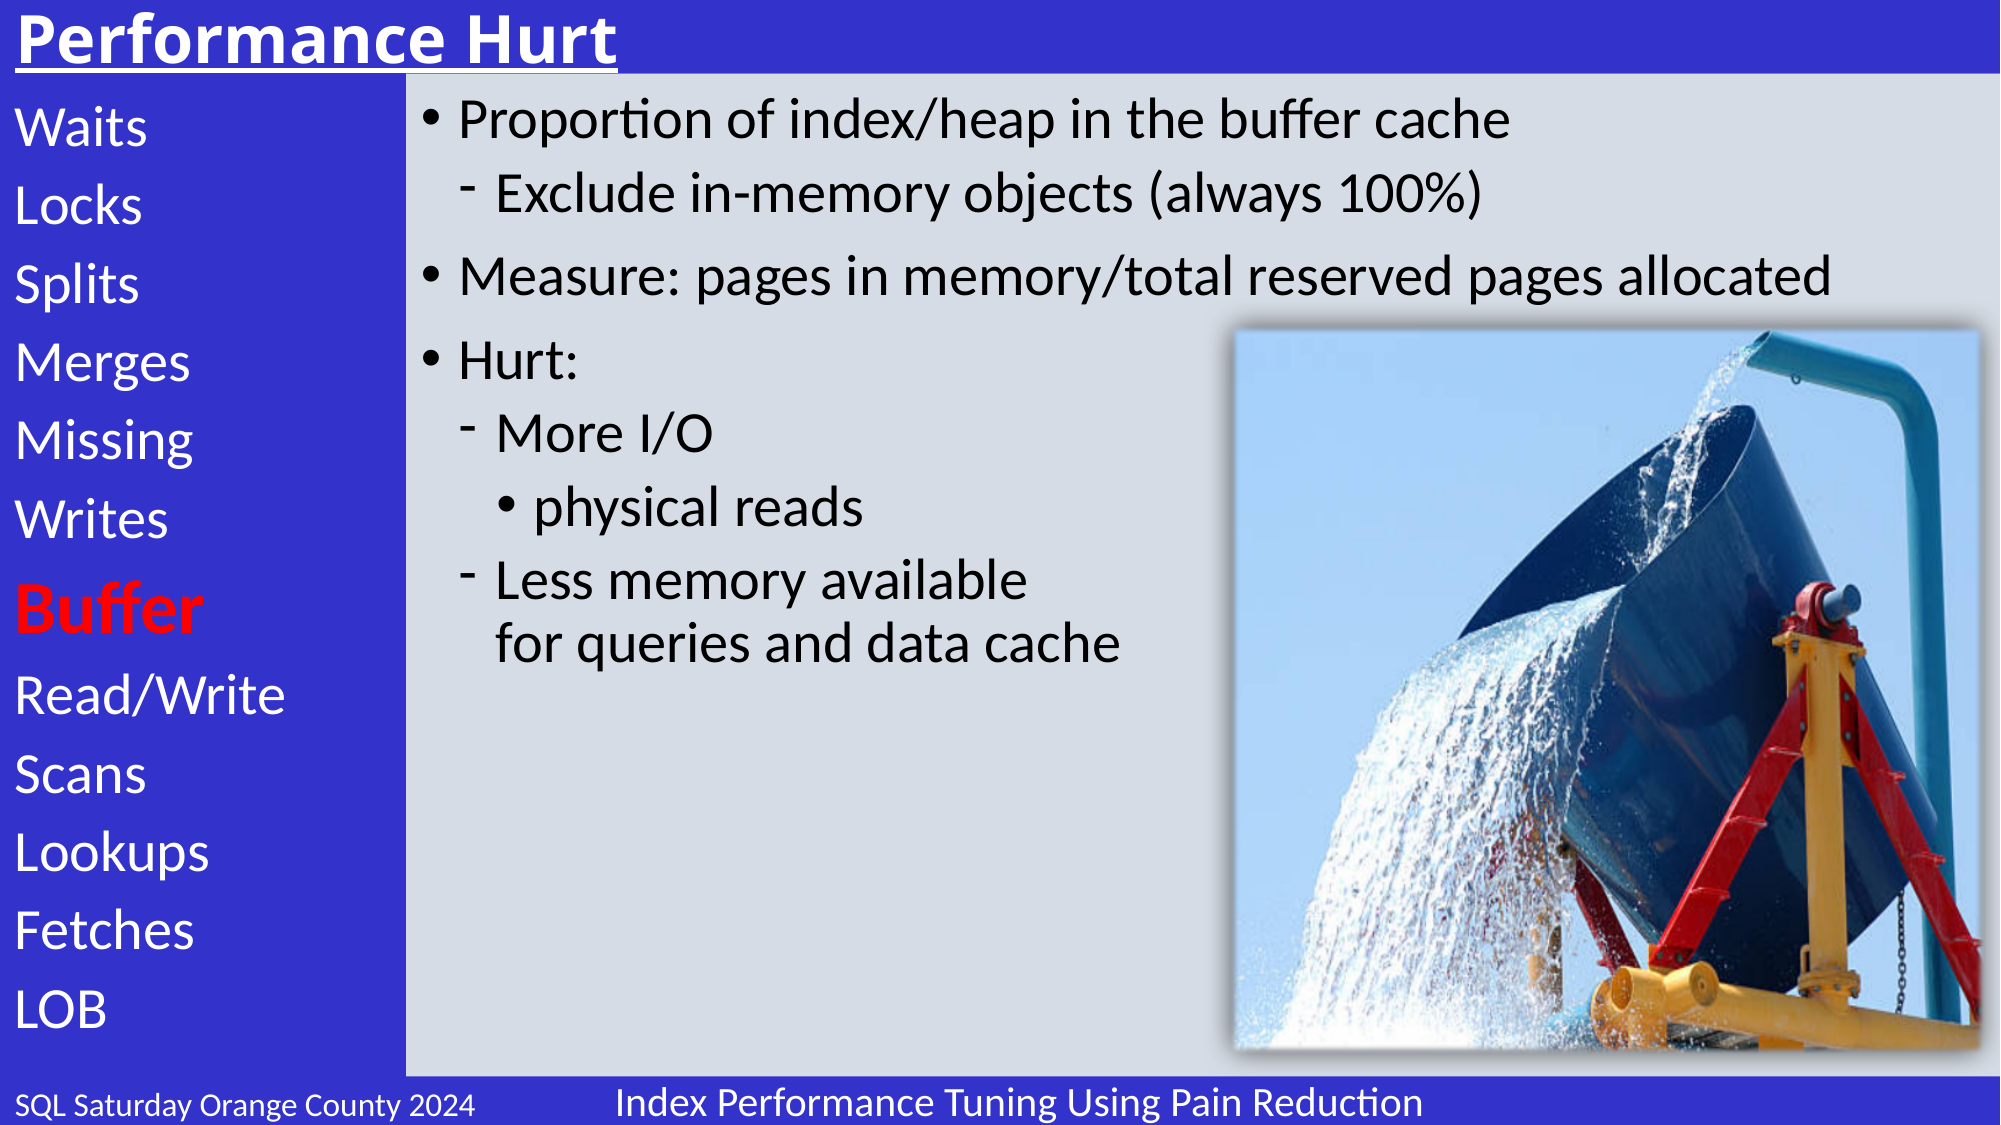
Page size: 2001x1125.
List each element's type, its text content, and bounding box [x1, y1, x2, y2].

picture [1229, 325, 2000, 1054]
list Waits Locks Splits Merges Missing Writes Buffer Read/Write Scans Lookups Fetches LOB [0, 73, 406, 1075]
title Performance Hurt [0, 0, 2000, 74]
list Proportion of index/heap in the buffer cache Exclude in-memory objects (always 100%) Measure: pages in memory/total reserved pages allocated Hurt: More I/O physical reads Less memory available for queries and data cache [406, 74, 2000, 1077]
